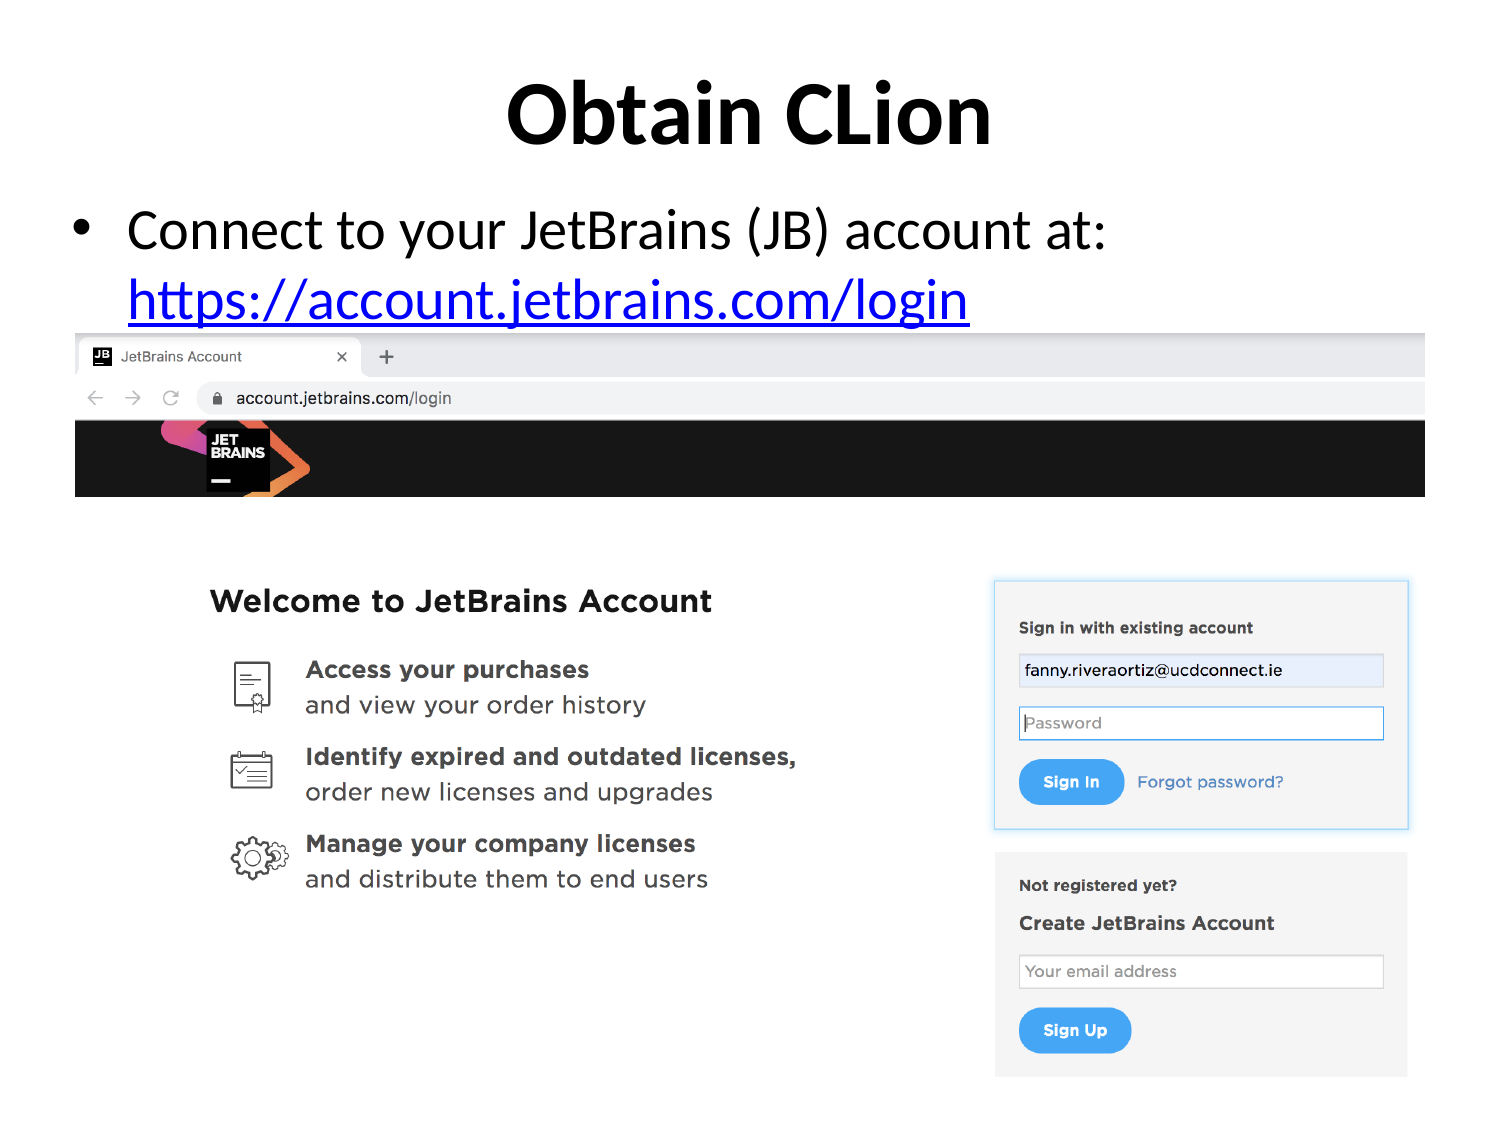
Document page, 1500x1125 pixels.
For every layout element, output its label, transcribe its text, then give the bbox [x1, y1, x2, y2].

list Connect to your JetBrains (JB) account at: https://account.jetbrains.com/login [56, 183, 1482, 1055]
picture [74, 333, 1426, 1092]
text_box Obtain CLion [74, 14, 1425, 202]
